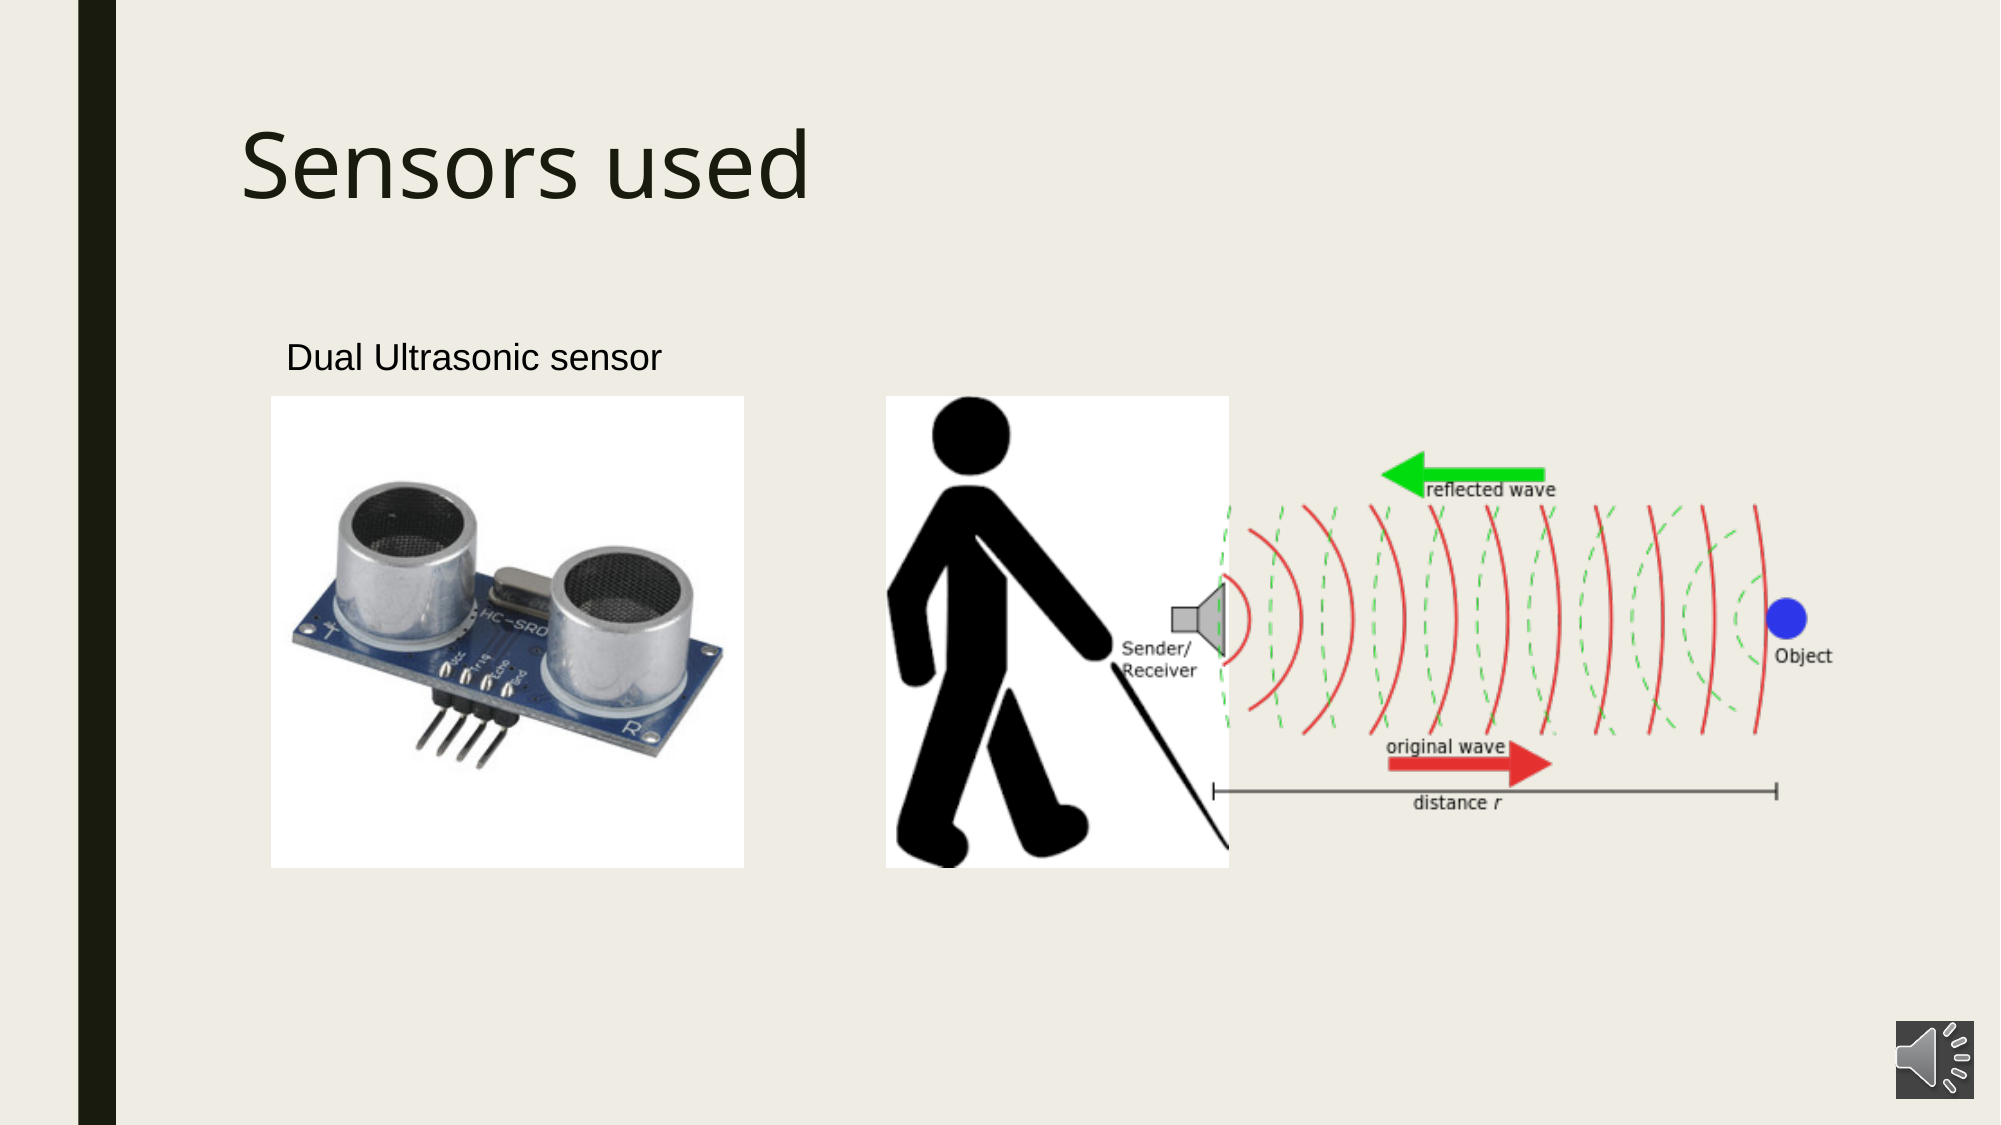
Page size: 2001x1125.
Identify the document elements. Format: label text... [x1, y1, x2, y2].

text_box Dual Ultrasonic sensor [271, 325, 744, 386]
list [271, 396, 744, 868]
picture [1894, 1019, 1975, 1100]
picture [886, 396, 1844, 868]
title Sensors used [225, 112, 1800, 357]
